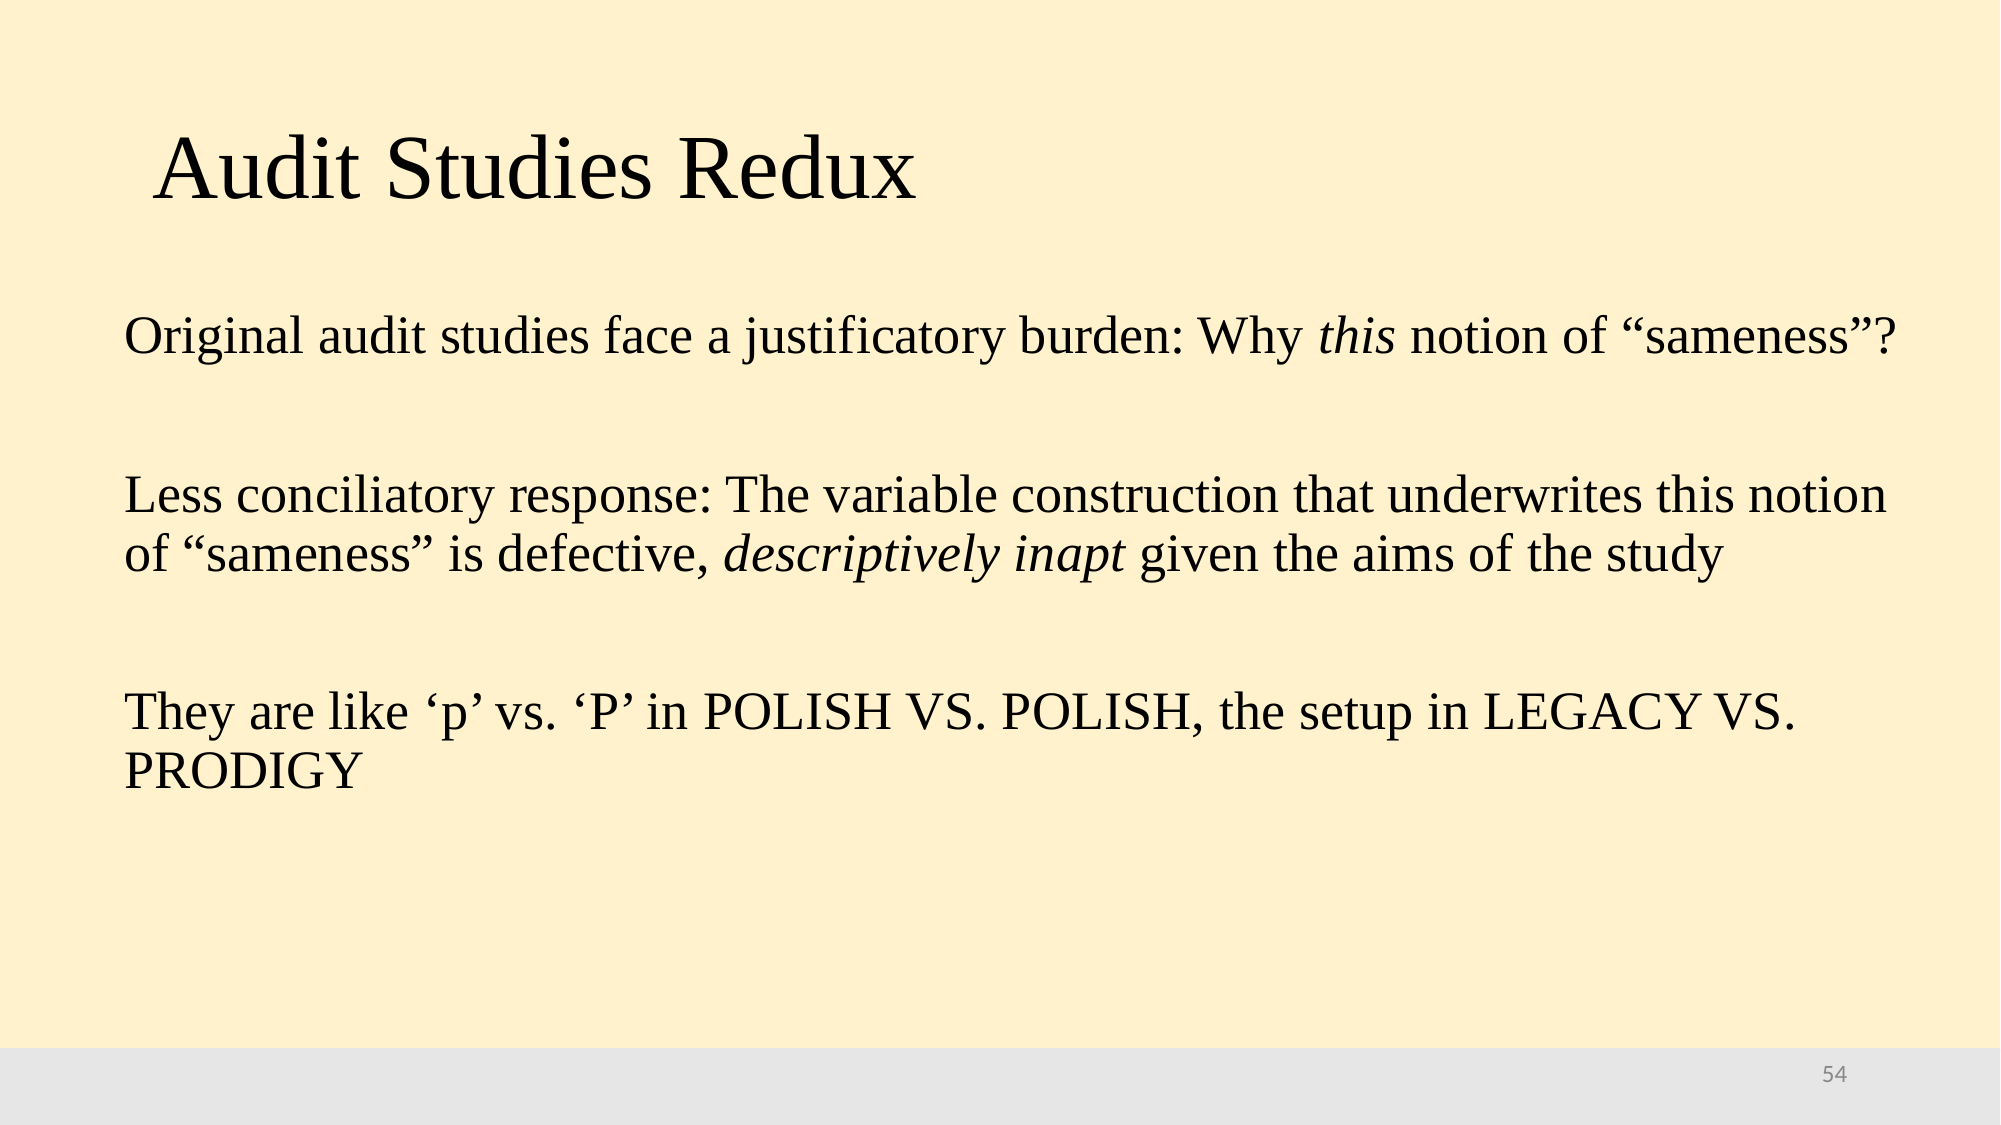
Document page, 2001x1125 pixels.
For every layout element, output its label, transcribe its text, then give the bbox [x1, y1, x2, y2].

title Audit Studies Redux [137, 59, 1863, 278]
slide_number 54 [1412, 1042, 1863, 1103]
list Original audit studies face a justificatory burden: Why this notion of “sameness”? Less conciliatory response: The variable construction that underwrites this notion of “sameness” is defective, descriptively inapt given the aims of the study They are like ‘p’ vs. ‘P’ in polish vs. Polish, the setup in Legacy vs. Prodigy [90, 299, 1949, 1014]
